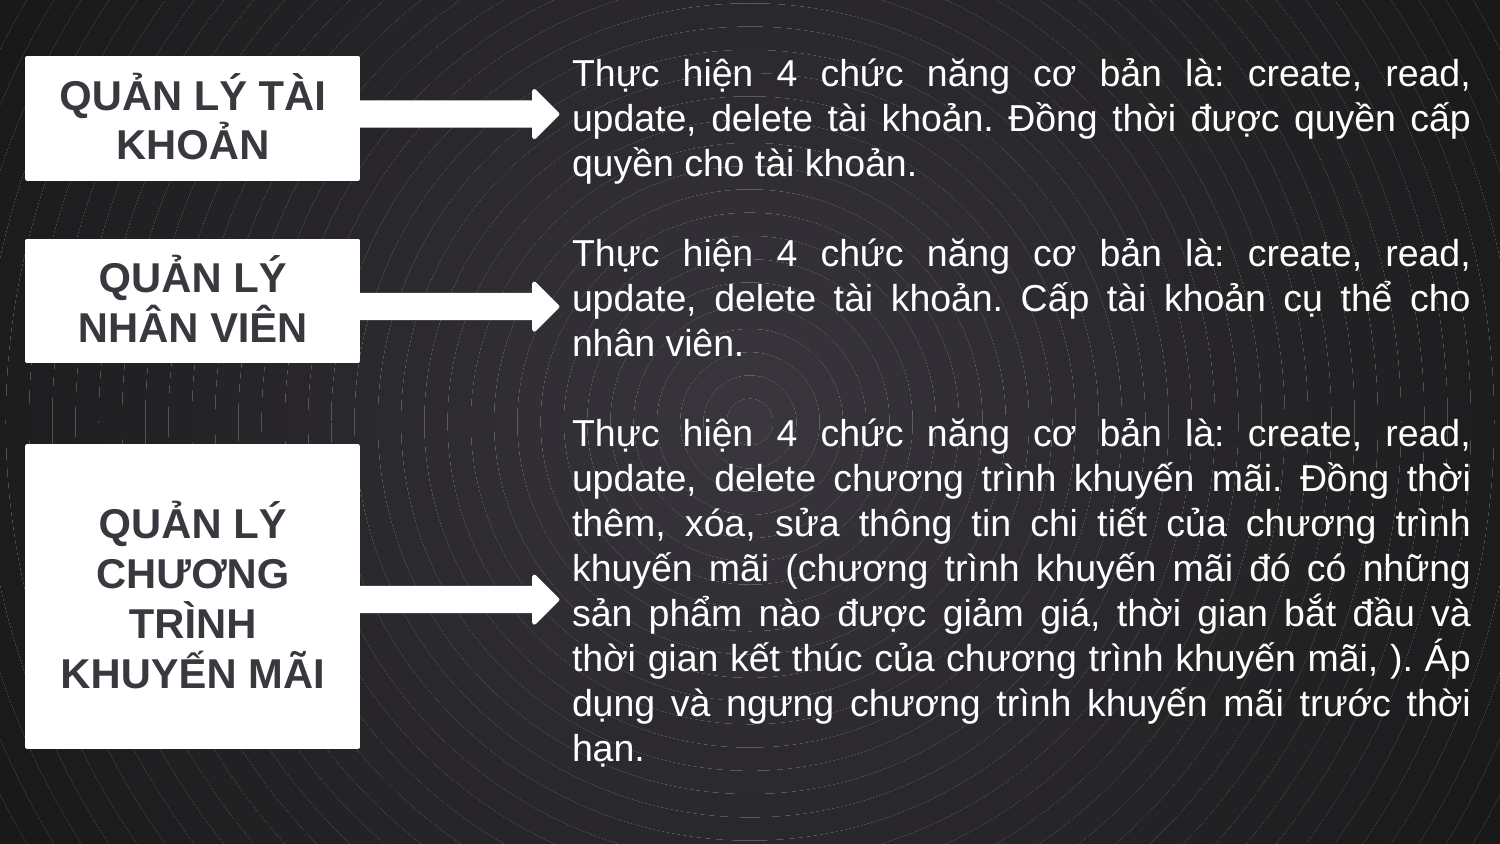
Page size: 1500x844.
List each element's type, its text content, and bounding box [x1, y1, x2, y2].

text_box [347, 281, 560, 332]
text_box [347, 574, 560, 625]
text_box QUẢN LÝ NHÂN VIÊN [25, 239, 360, 363]
text_box [347, 89, 560, 140]
text_box QUẢN LÝ TÀI KHOẢN [25, 56, 360, 181]
text_box Thực hiện 4 chức năng cơ bản là: create, read, update, delete tài khoản. Đồng thời được quyền cấp quyền cho tài khoản. Thực hiện 4 chức năng cơ bản là: create, read, update, delete tài khoản. Cấp tài khoản cụ thể cho nhân viên. Thực hiện 4 chức năng cơ bản là: create, read, update, delete chương trình khuyến mãi. Đồng thời thêm, xóa, sửa thông tin chi tiết của chương trình khuyến mãi (chương trình khuyến mãi đó có những sản phẩm nào được giảm giá, thời gian bắt đầu và thời gian kết thúc của chương trình khuyến mãi, ). Áp dụng và ngưng chương trình khuyến mãi trước thời hạn. [557, 42, 1486, 777]
text_box QUẢN LÝ CHƯƠNG TRÌNH KHUYẾN MÃI [25, 444, 360, 749]
